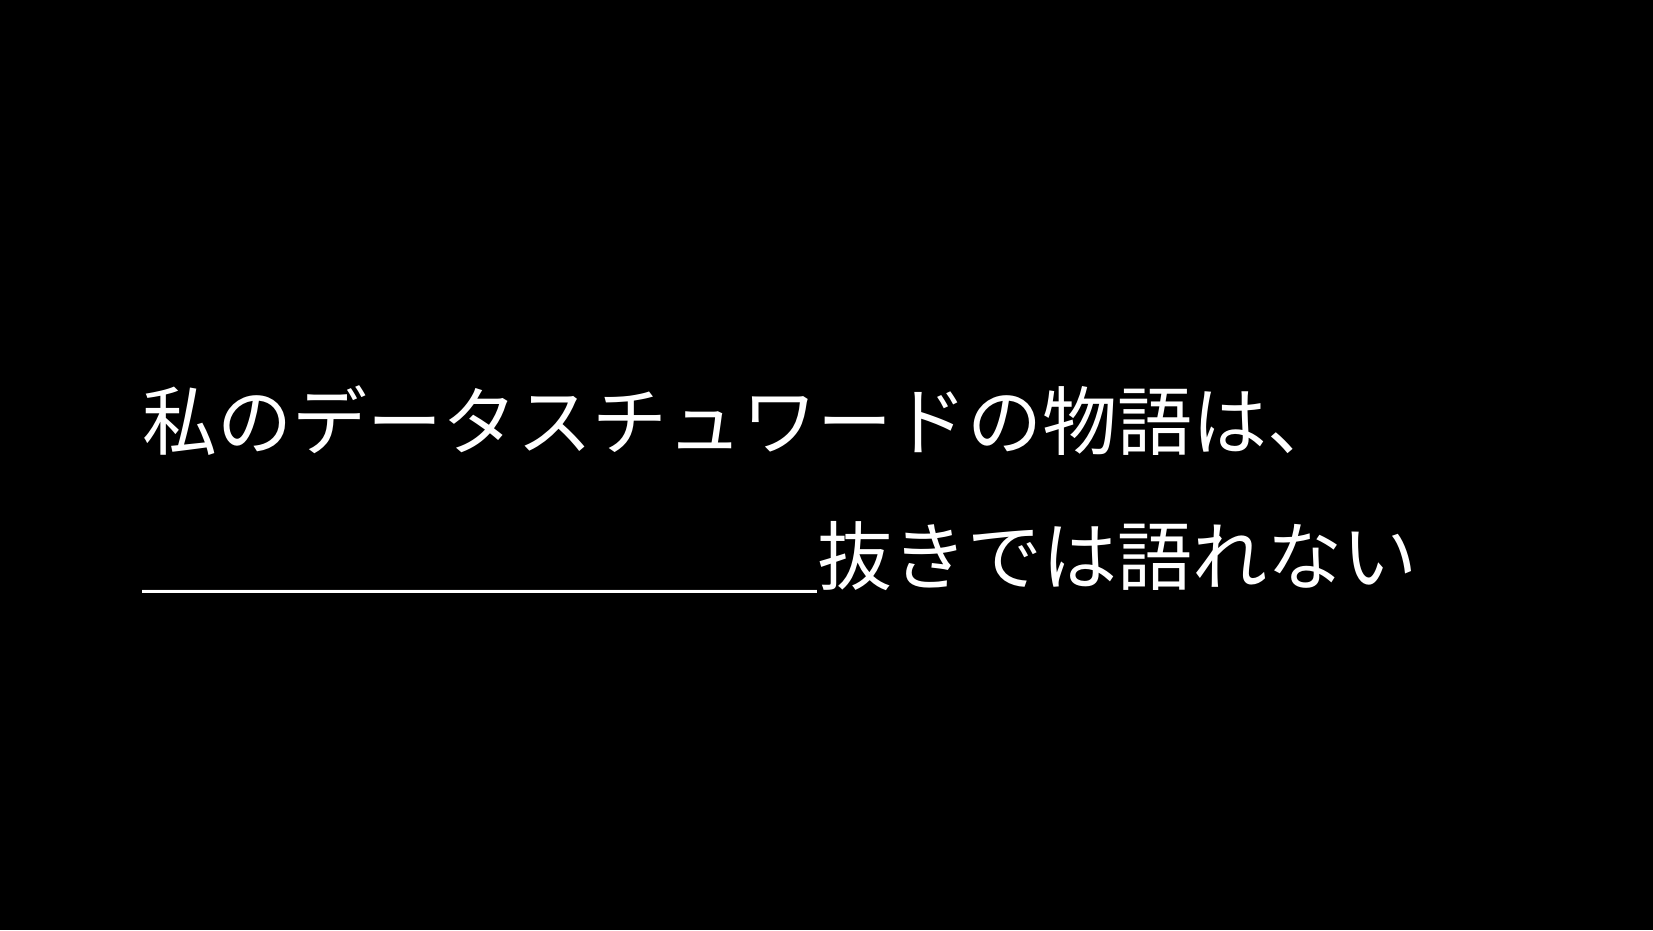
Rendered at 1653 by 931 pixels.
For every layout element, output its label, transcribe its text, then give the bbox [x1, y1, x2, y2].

title 私のデータスチュワードの物語は、 ＿＿＿＿＿＿＿＿＿抜きでは語れない [127, 337, 1504, 593]
